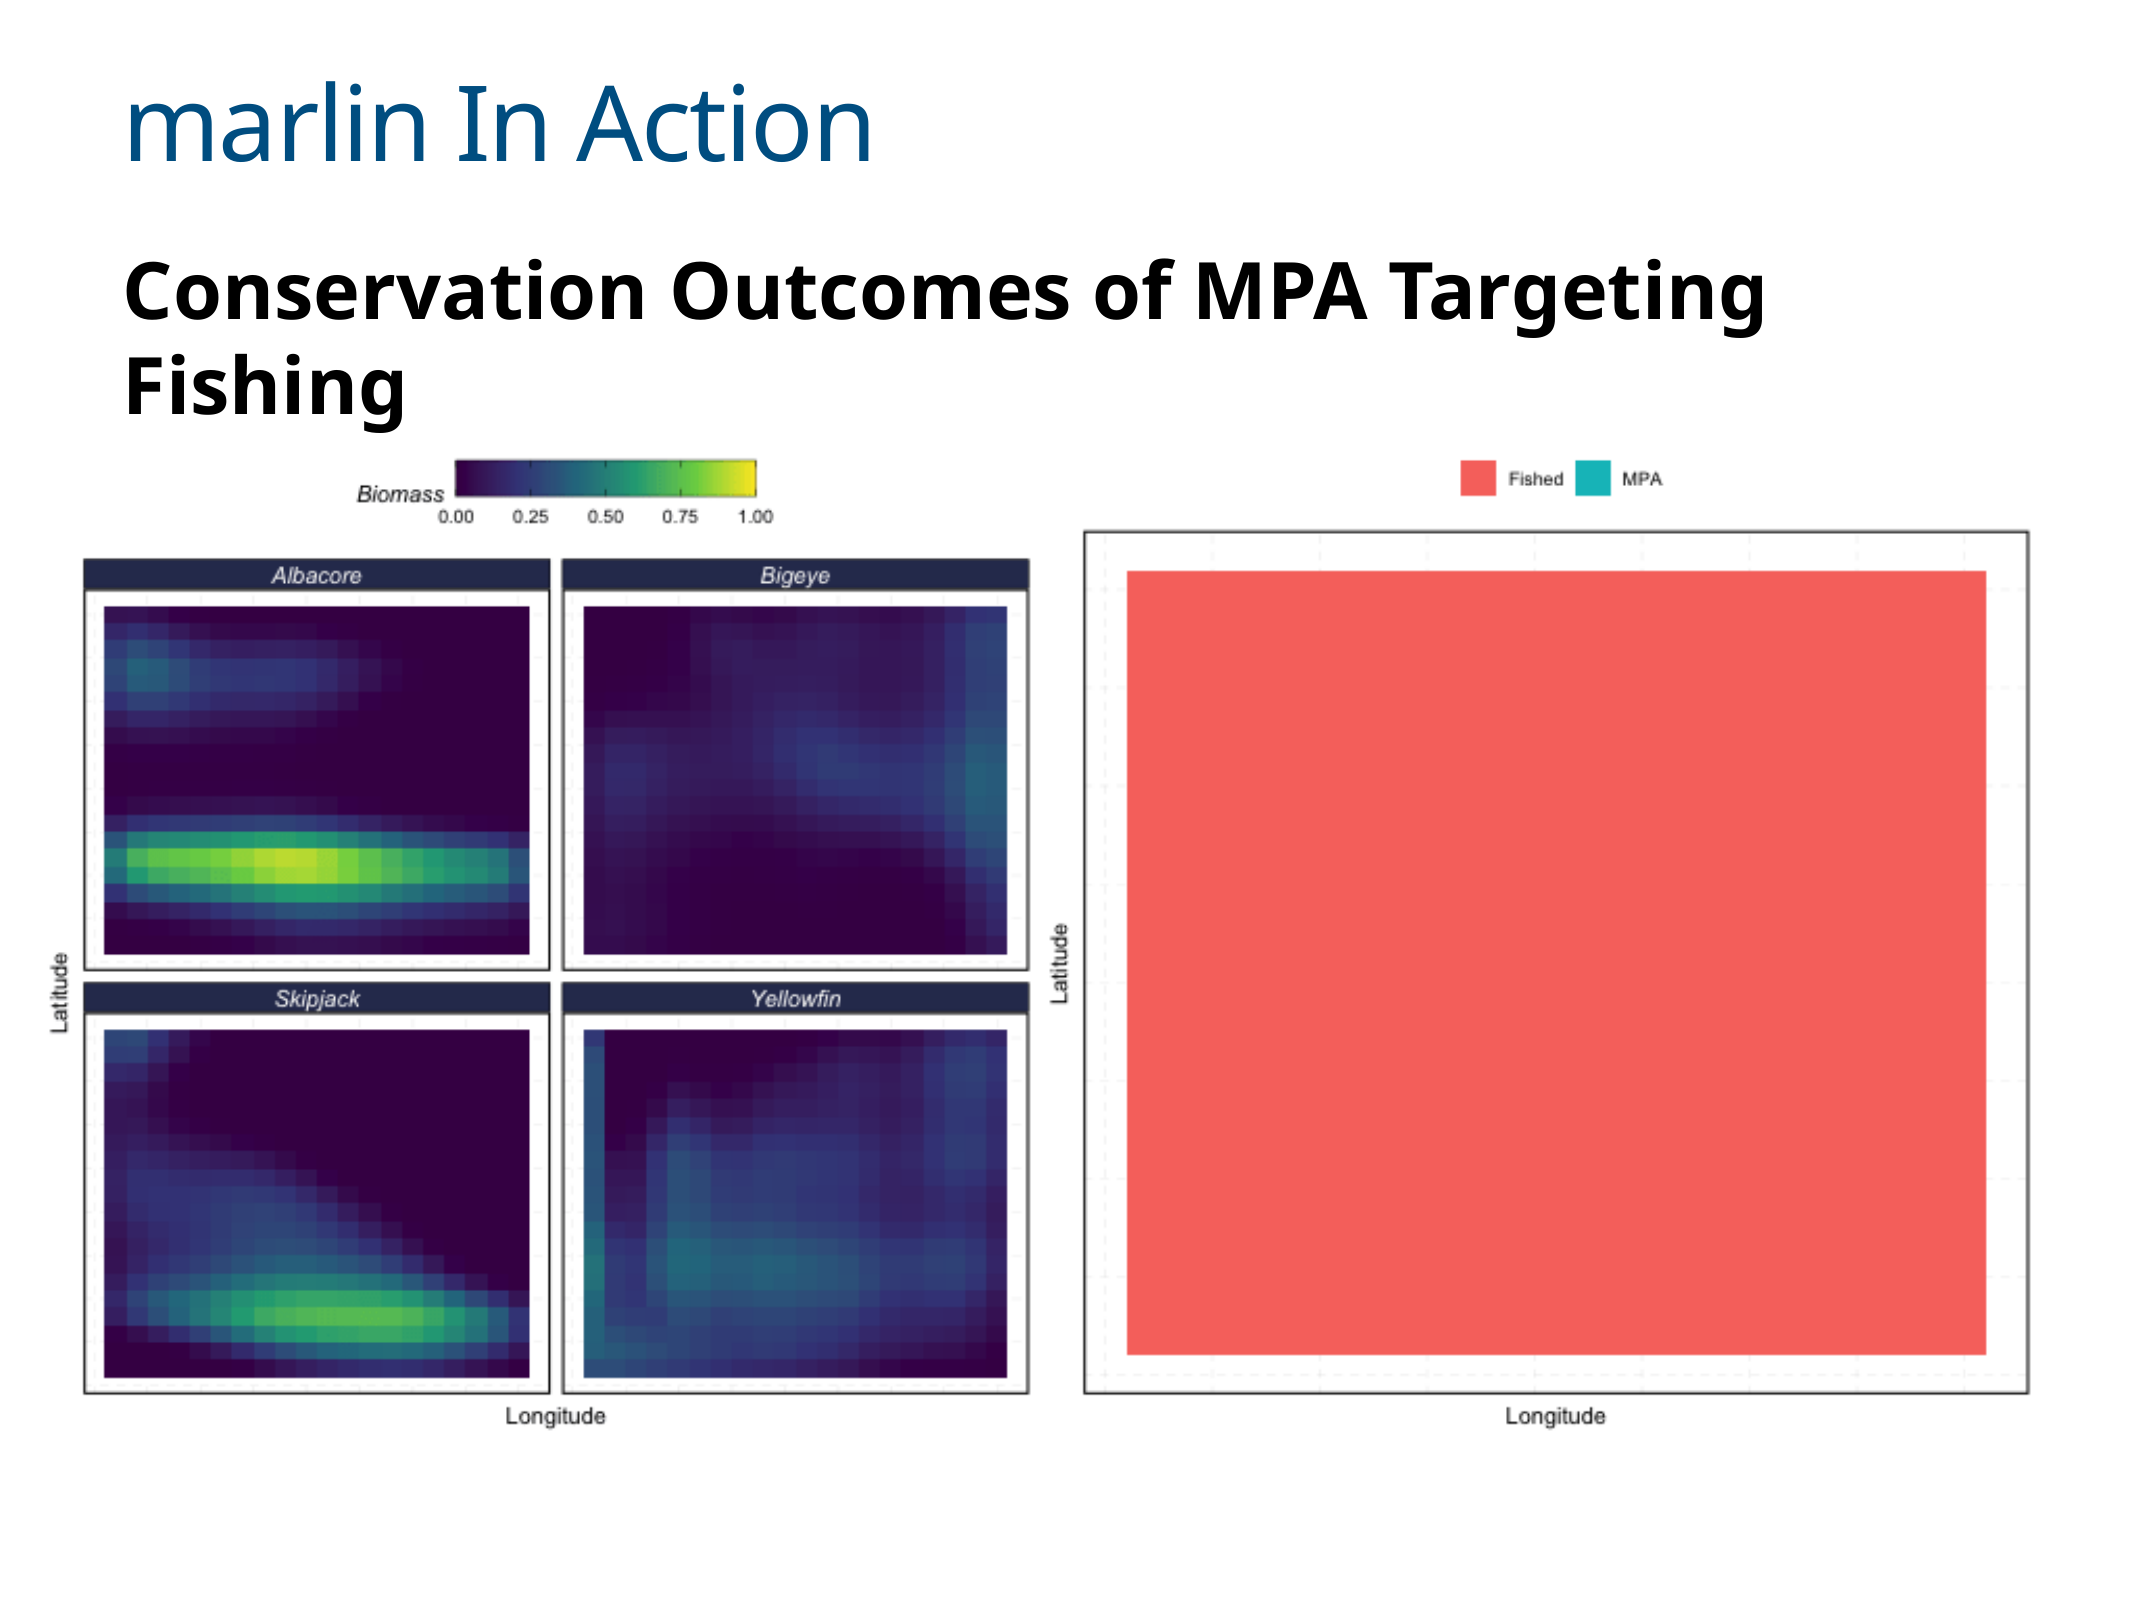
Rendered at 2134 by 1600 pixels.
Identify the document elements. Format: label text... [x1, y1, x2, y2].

title marlin In Action [114, 71, 2020, 240]
picture [40, 438, 2042, 1439]
list Conservation Outcomes of MPA Targeting Fishing [114, 240, 2020, 343]
